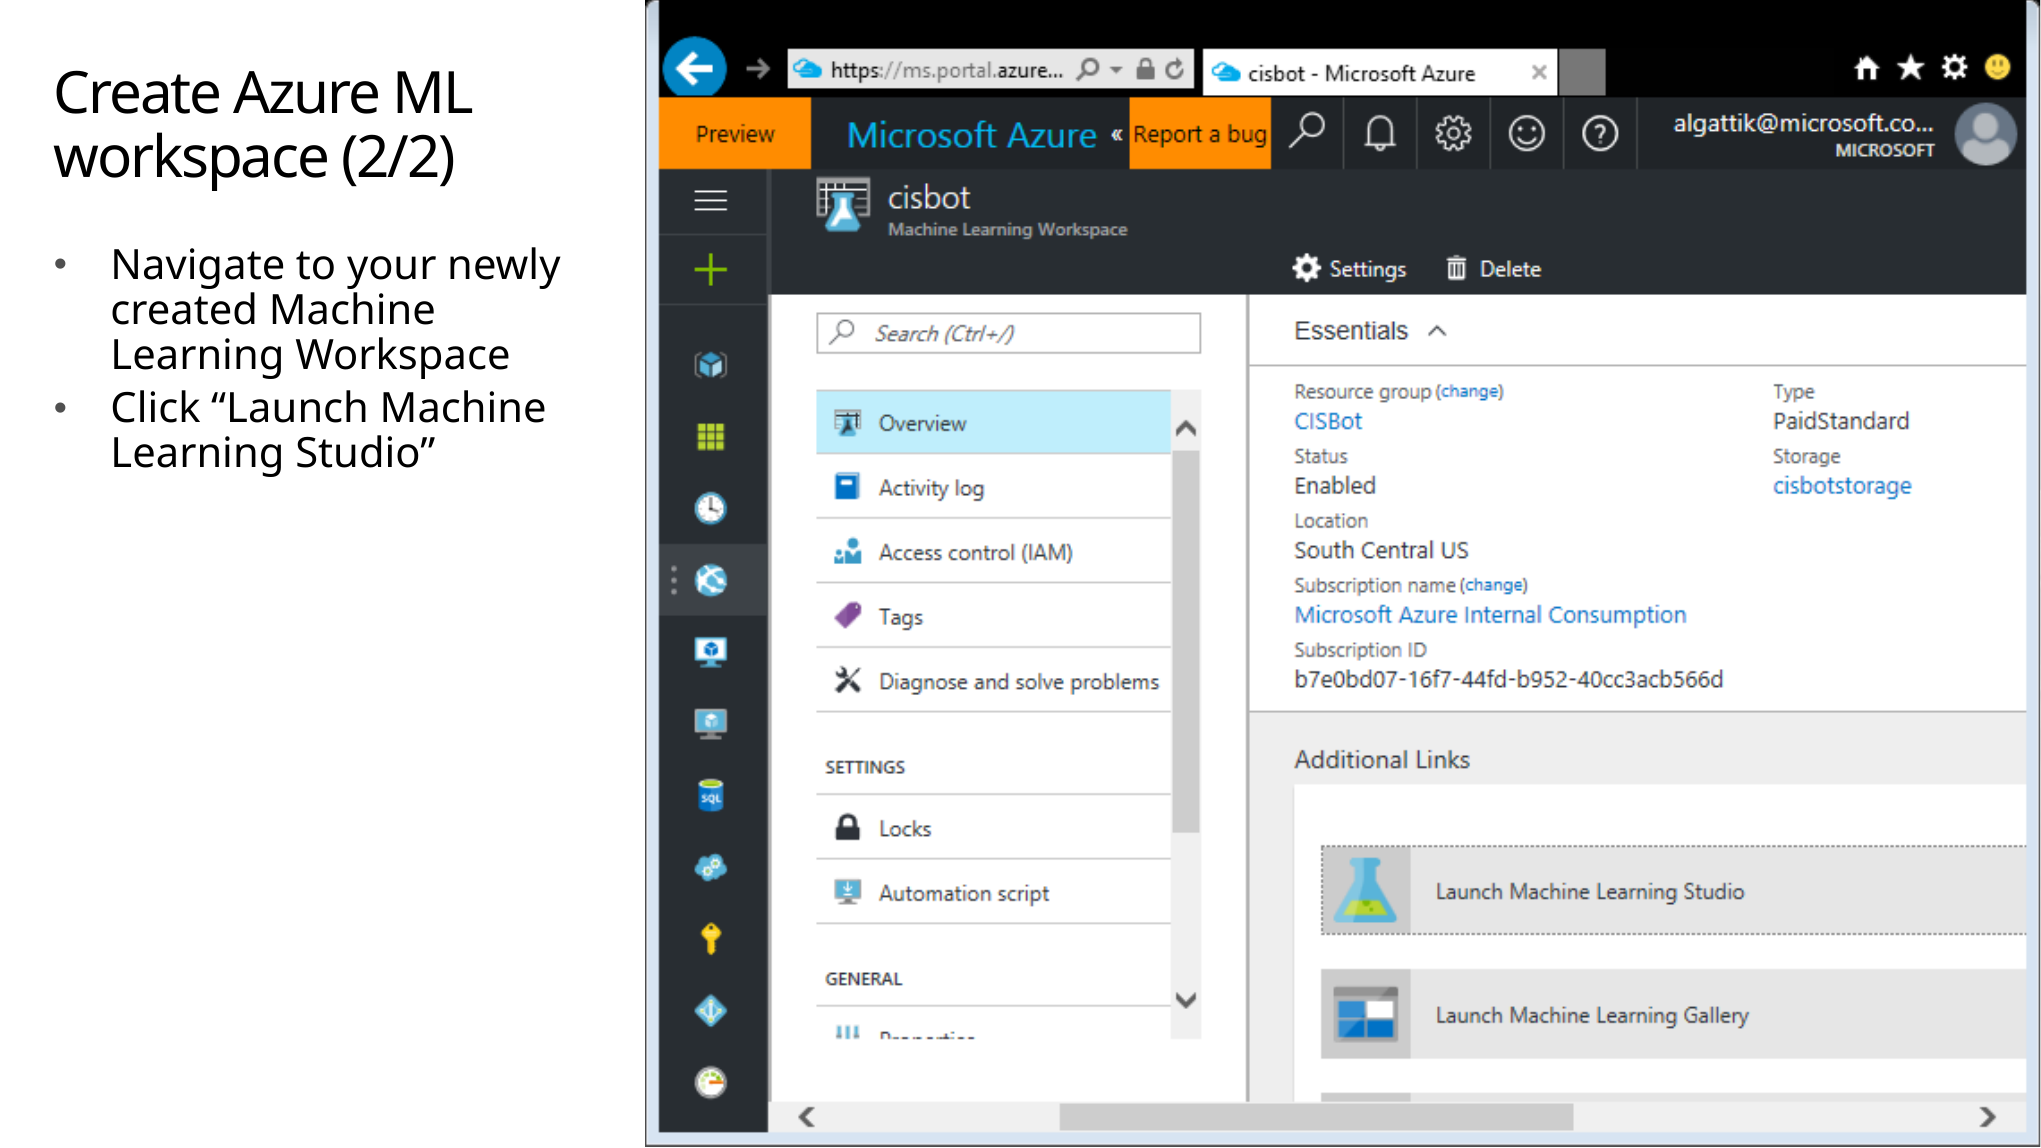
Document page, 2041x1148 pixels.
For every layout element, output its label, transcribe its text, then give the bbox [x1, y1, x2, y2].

picture [644, 0, 2041, 1148]
list Navigate to your newly created Machine Learning Workspace Click “Launch Machine Learning Studio” [30, 228, 616, 497]
title Create Azure ML workspace (2/2) [30, 48, 616, 207]
